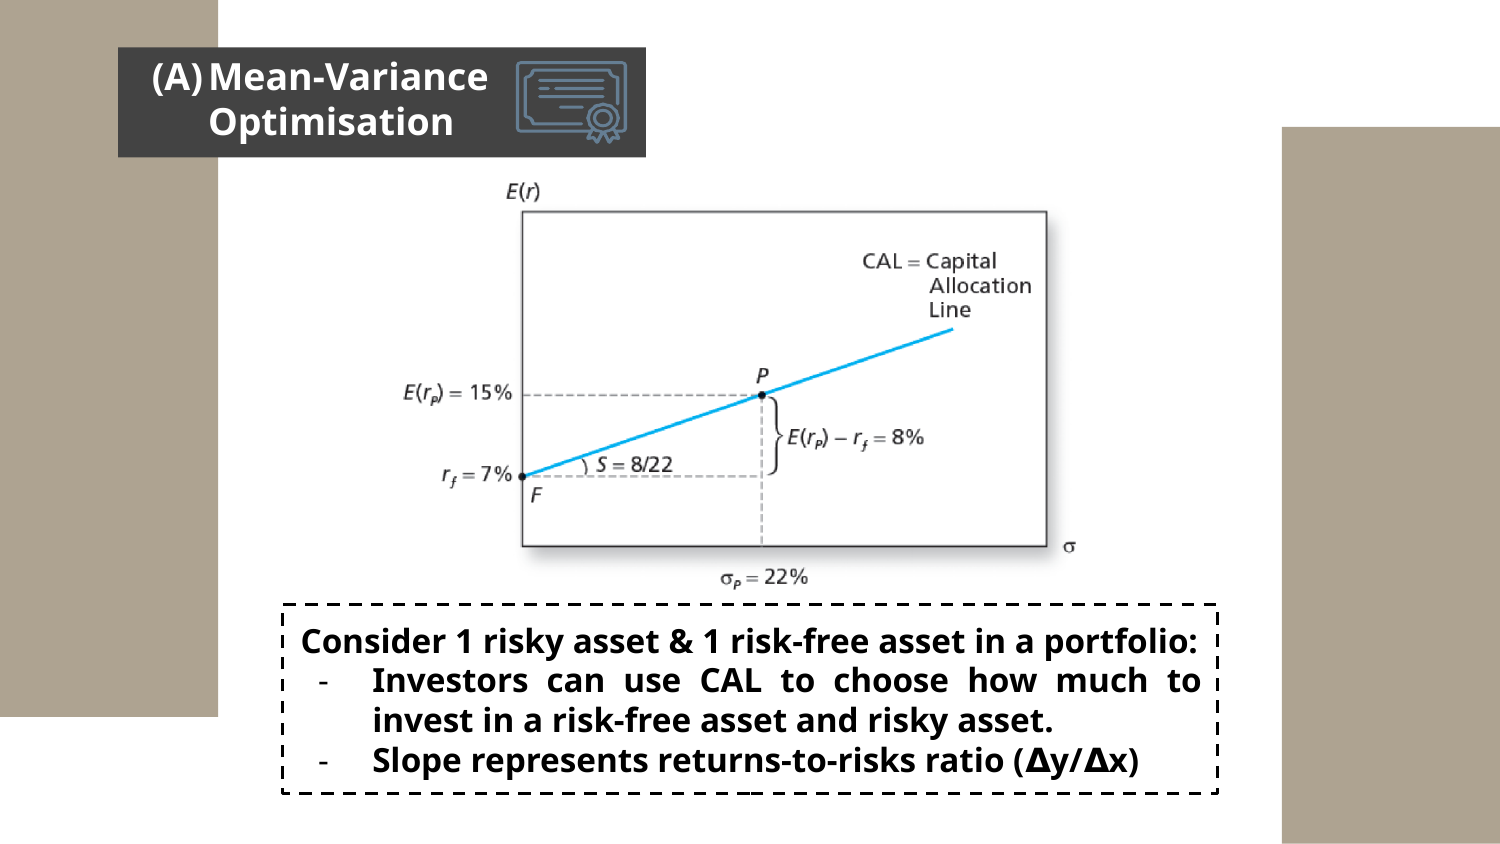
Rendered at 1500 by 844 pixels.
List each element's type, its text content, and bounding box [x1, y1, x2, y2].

text_box [1281, 126, 1500, 844]
title Mean-Variance Optimisation [118, 47, 646, 158]
picture [393, 170, 1084, 593]
text_box [0, 0, 219, 717]
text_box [515, 60, 628, 145]
text_box Consider 1 risky asset & 1 risk-free asset in a portfolio: Investors can use CAL to choose how much to invest in a risk-free asset and risky asset. Slope represents returns-to-risks ratio (𝝙y/𝝙x) [282, 604, 1218, 794]
